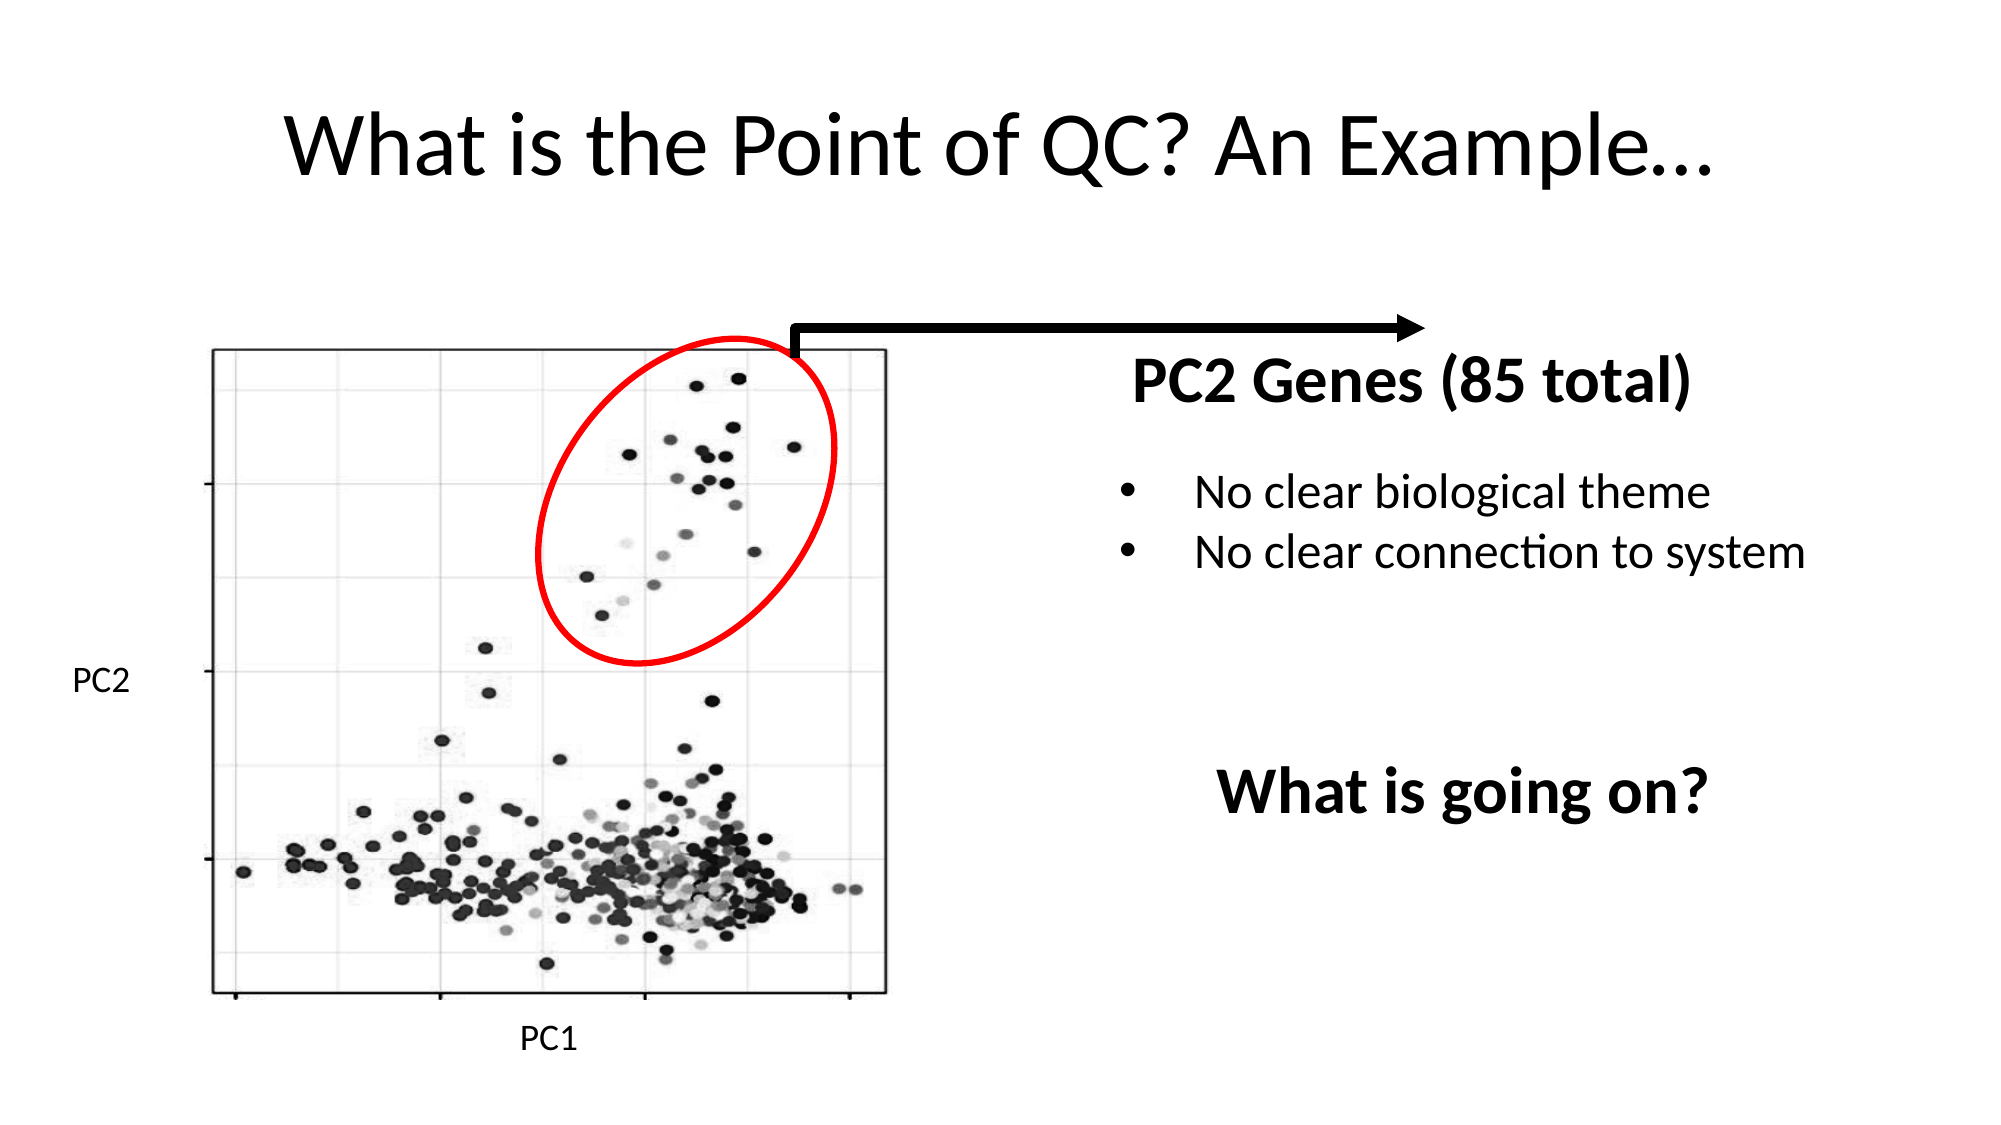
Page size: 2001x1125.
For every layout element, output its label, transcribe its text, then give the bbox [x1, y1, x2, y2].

title What is the Point of QC? An Example… [99, 45, 1090, 233]
text_box PC2 Genes (85 total) [1129, 328, 1733, 423]
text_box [1095, 27, 1126, 659]
title What is the Point of QC? An Example… [1129, 45, 1900, 233]
text_box What is going on? [1202, 739, 1739, 835]
text_box No clear biological theme No clear connection to system [1129, 451, 1837, 587]
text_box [54, 344, 896, 1055]
text_box [693, 336, 773, 343]
